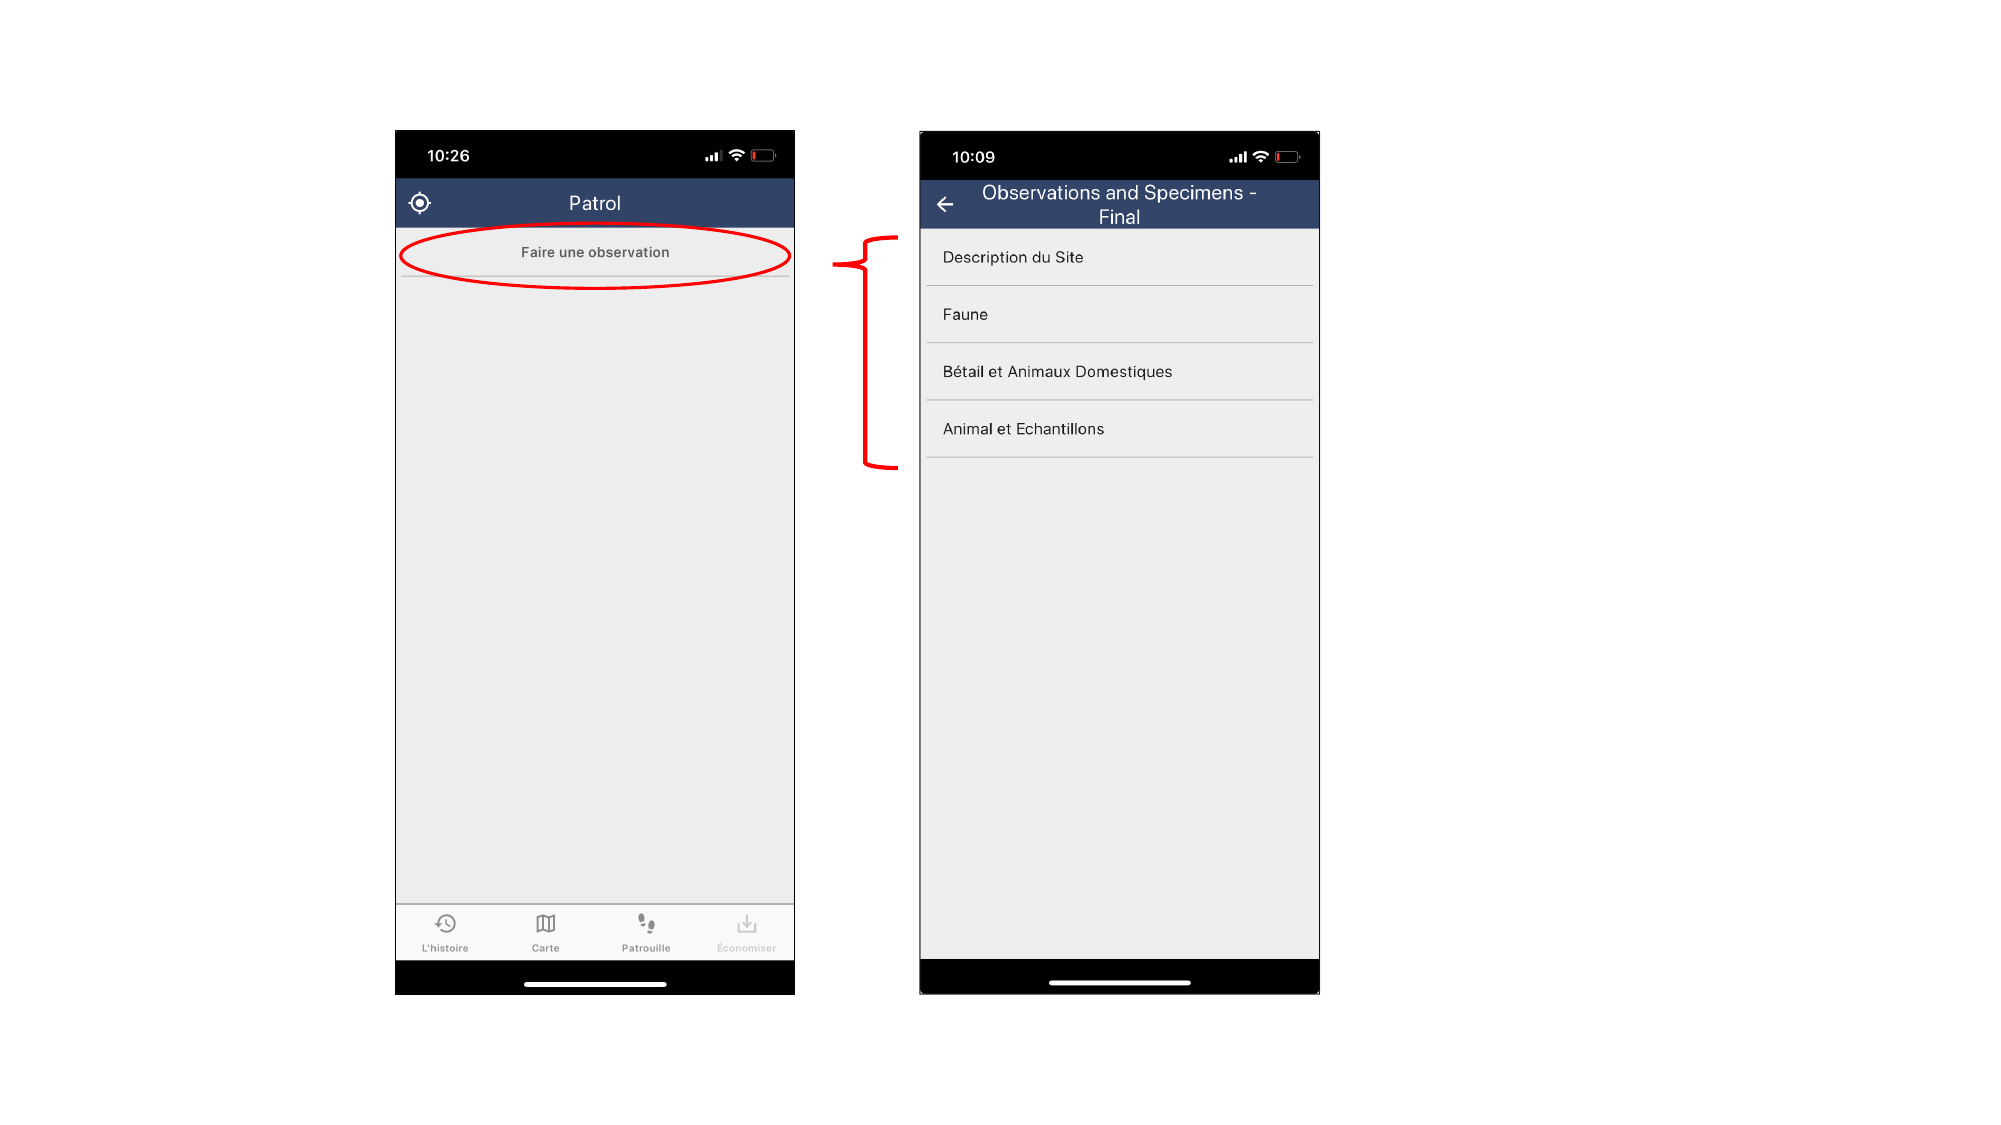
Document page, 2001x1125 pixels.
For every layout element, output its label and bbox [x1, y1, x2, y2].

text_box [832, 236, 898, 470]
picture [918, 129, 1322, 995]
picture [395, 129, 796, 995]
